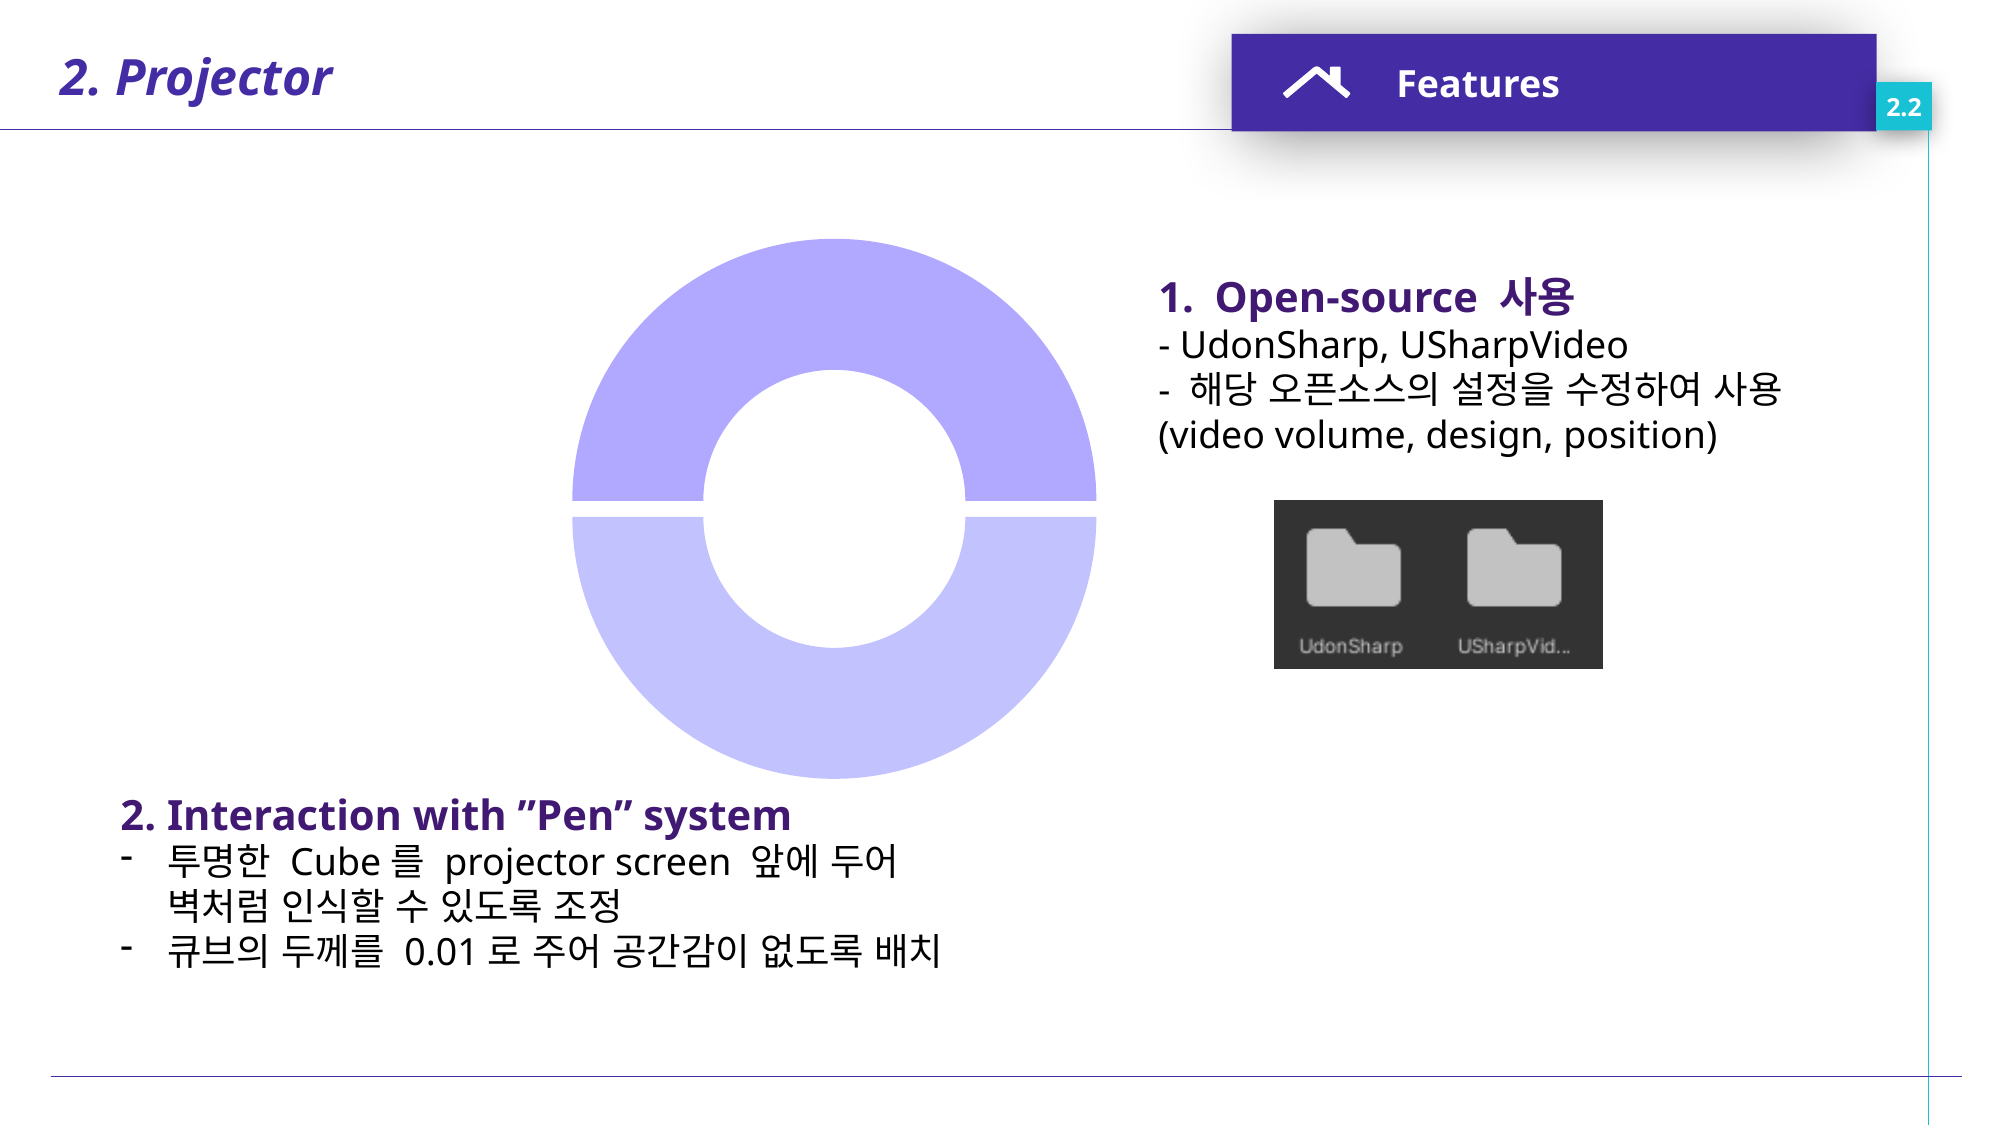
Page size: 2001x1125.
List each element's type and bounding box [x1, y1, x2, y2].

text_box [0, 33, 1932, 1125]
picture [1274, 500, 1603, 669]
